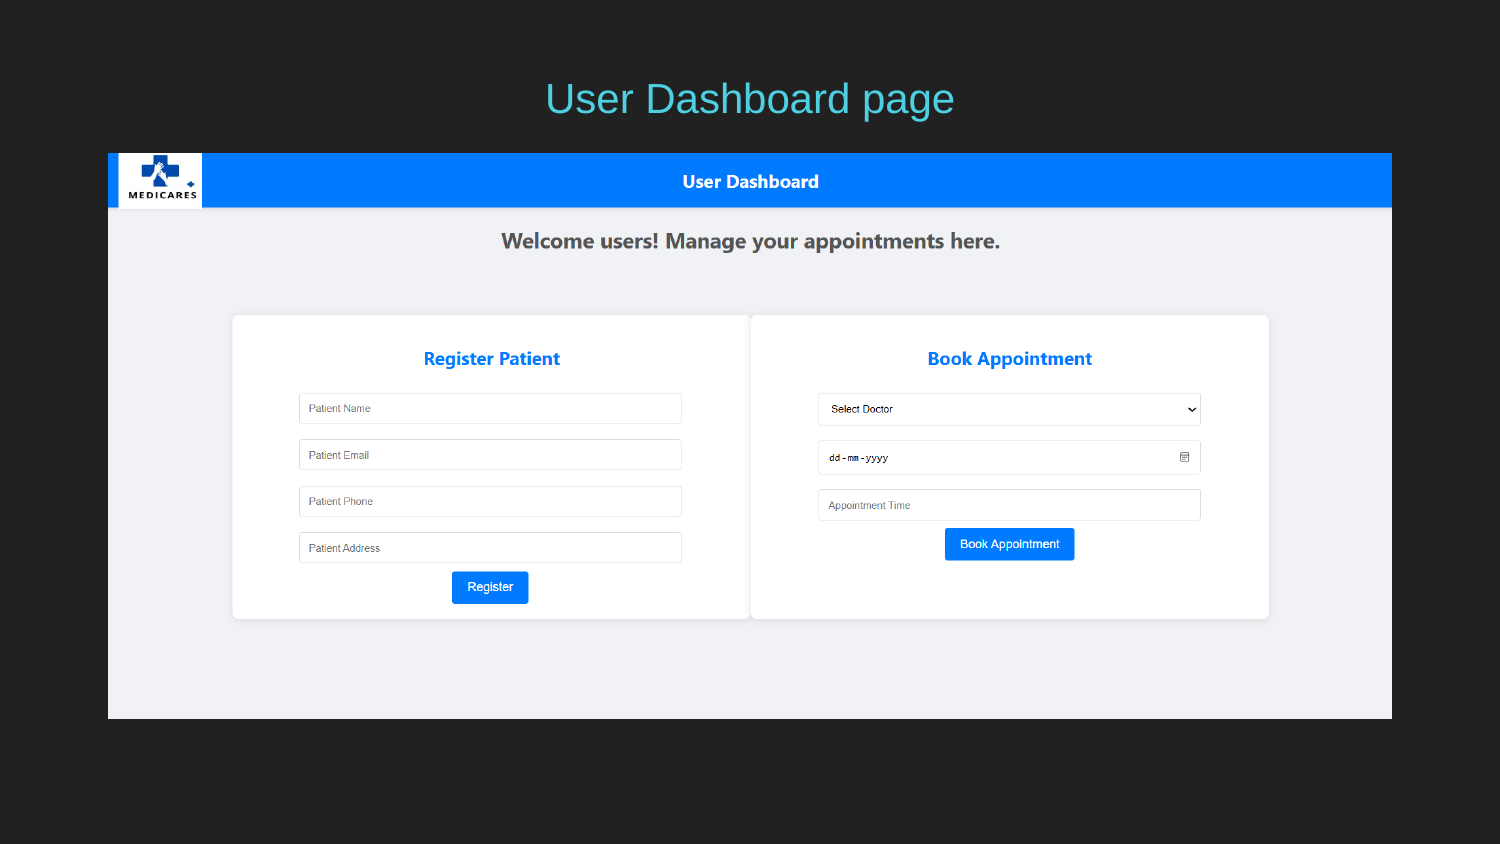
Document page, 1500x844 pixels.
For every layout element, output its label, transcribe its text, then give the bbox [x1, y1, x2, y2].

picture [108, 152, 1392, 719]
title User Dashboard page [437, 49, 1063, 138]
